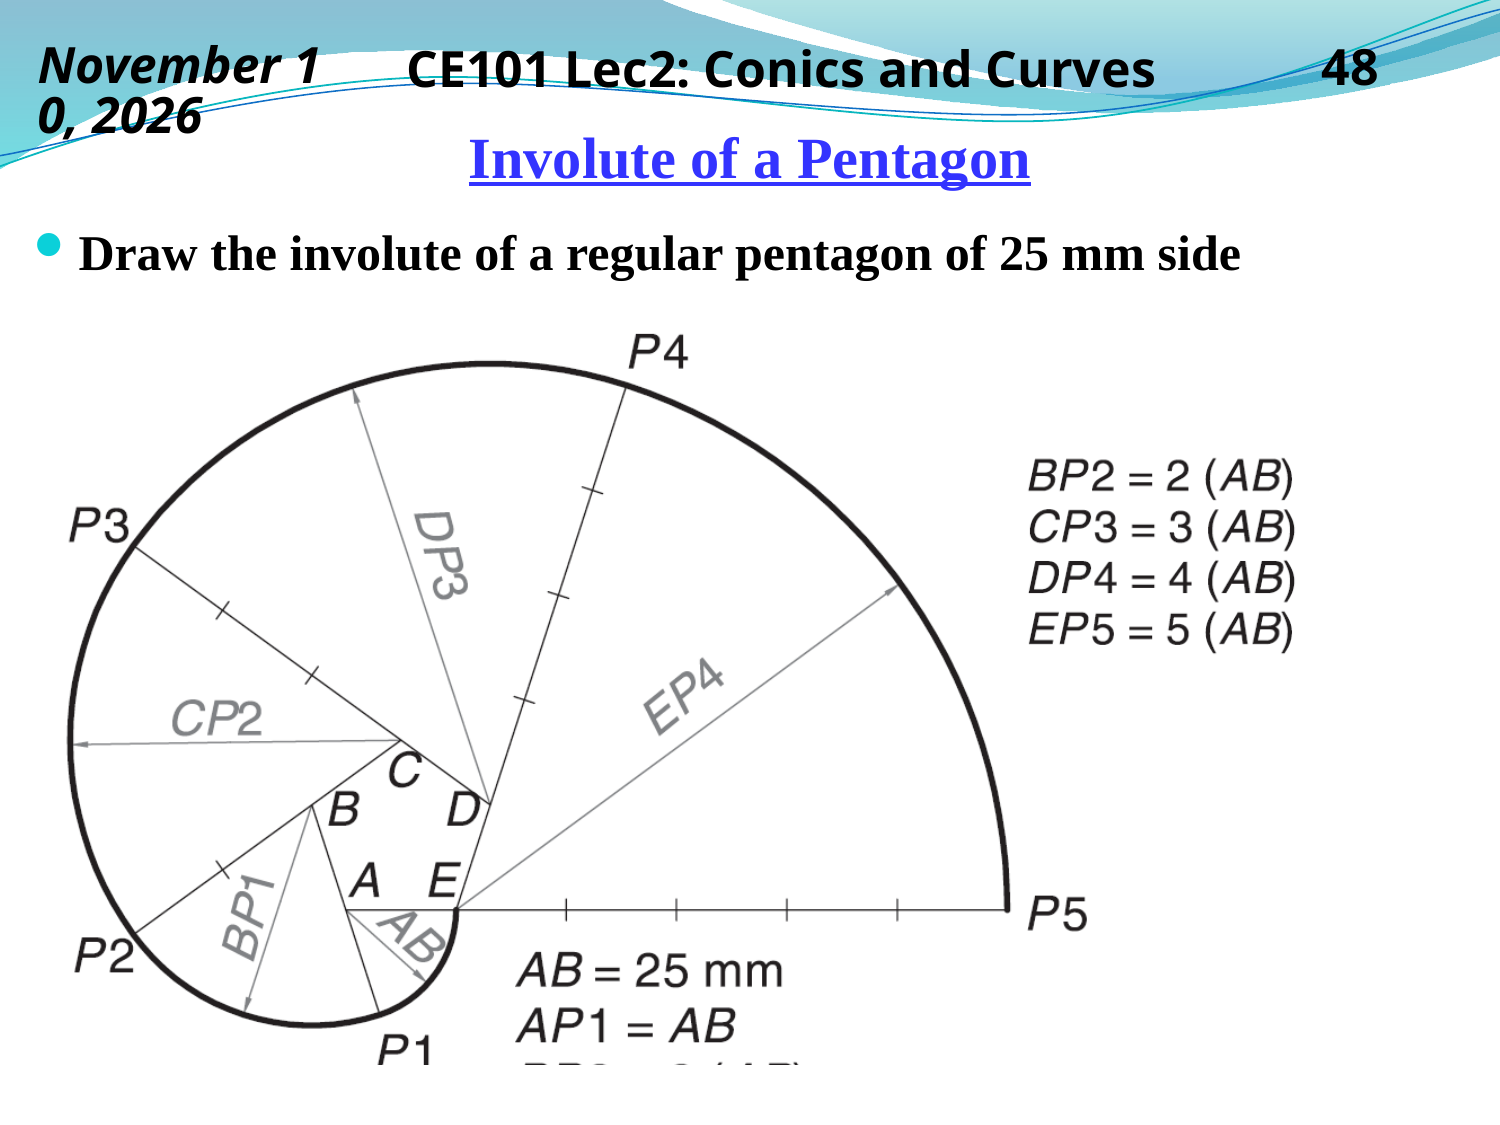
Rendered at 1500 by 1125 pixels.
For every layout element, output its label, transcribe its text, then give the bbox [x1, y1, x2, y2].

list Draw the involute of a regular pentagon of 25 mm side [18, 212, 1369, 358]
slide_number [37, 37, 324, 98]
picture [18, 289, 1324, 1066]
slide_number 48 [1275, 40, 1425, 100]
footer CE101 Lec2: Conics and Curves [324, 37, 1238, 99]
title Involute of a Pentagon [74, 112, 1426, 191]
